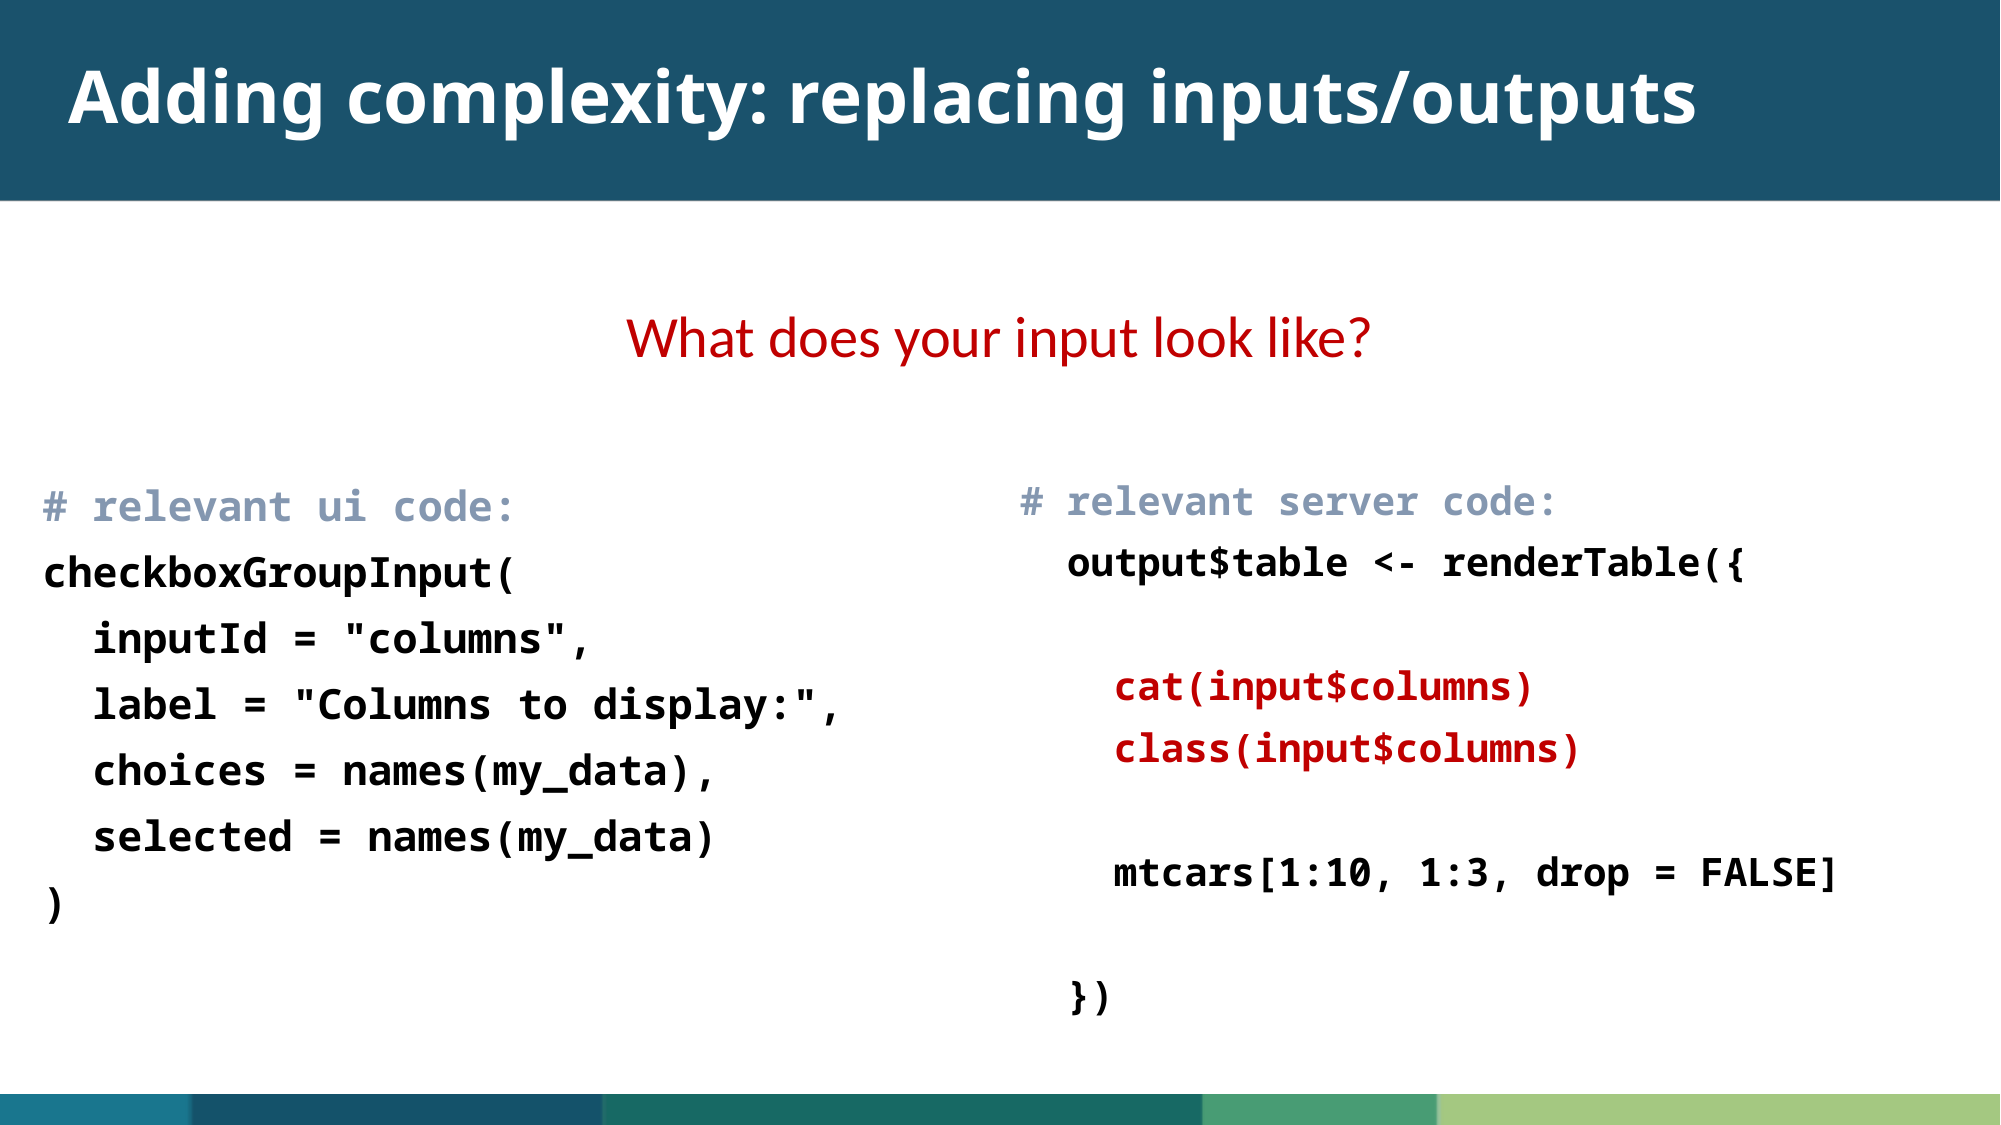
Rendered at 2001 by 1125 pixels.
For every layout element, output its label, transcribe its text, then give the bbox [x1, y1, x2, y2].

picture [0, 1094, 2000, 1125]
text_box # relevant server code: output$table <- renderTable({ cat(input$columns) class(input$columns) mtcars[1:10, 1:3, drop = FALSE] }) [1005, 407, 2000, 1031]
text_box # relevant ui code: checkboxGroupInput( inputId = "columns", label = "Columns to display:", choices = names(my_data), selected = names(my_data) ) [27, 407, 935, 1031]
list What does your input look like? [137, 299, 1863, 393]
picture [0, 0, 2000, 203]
